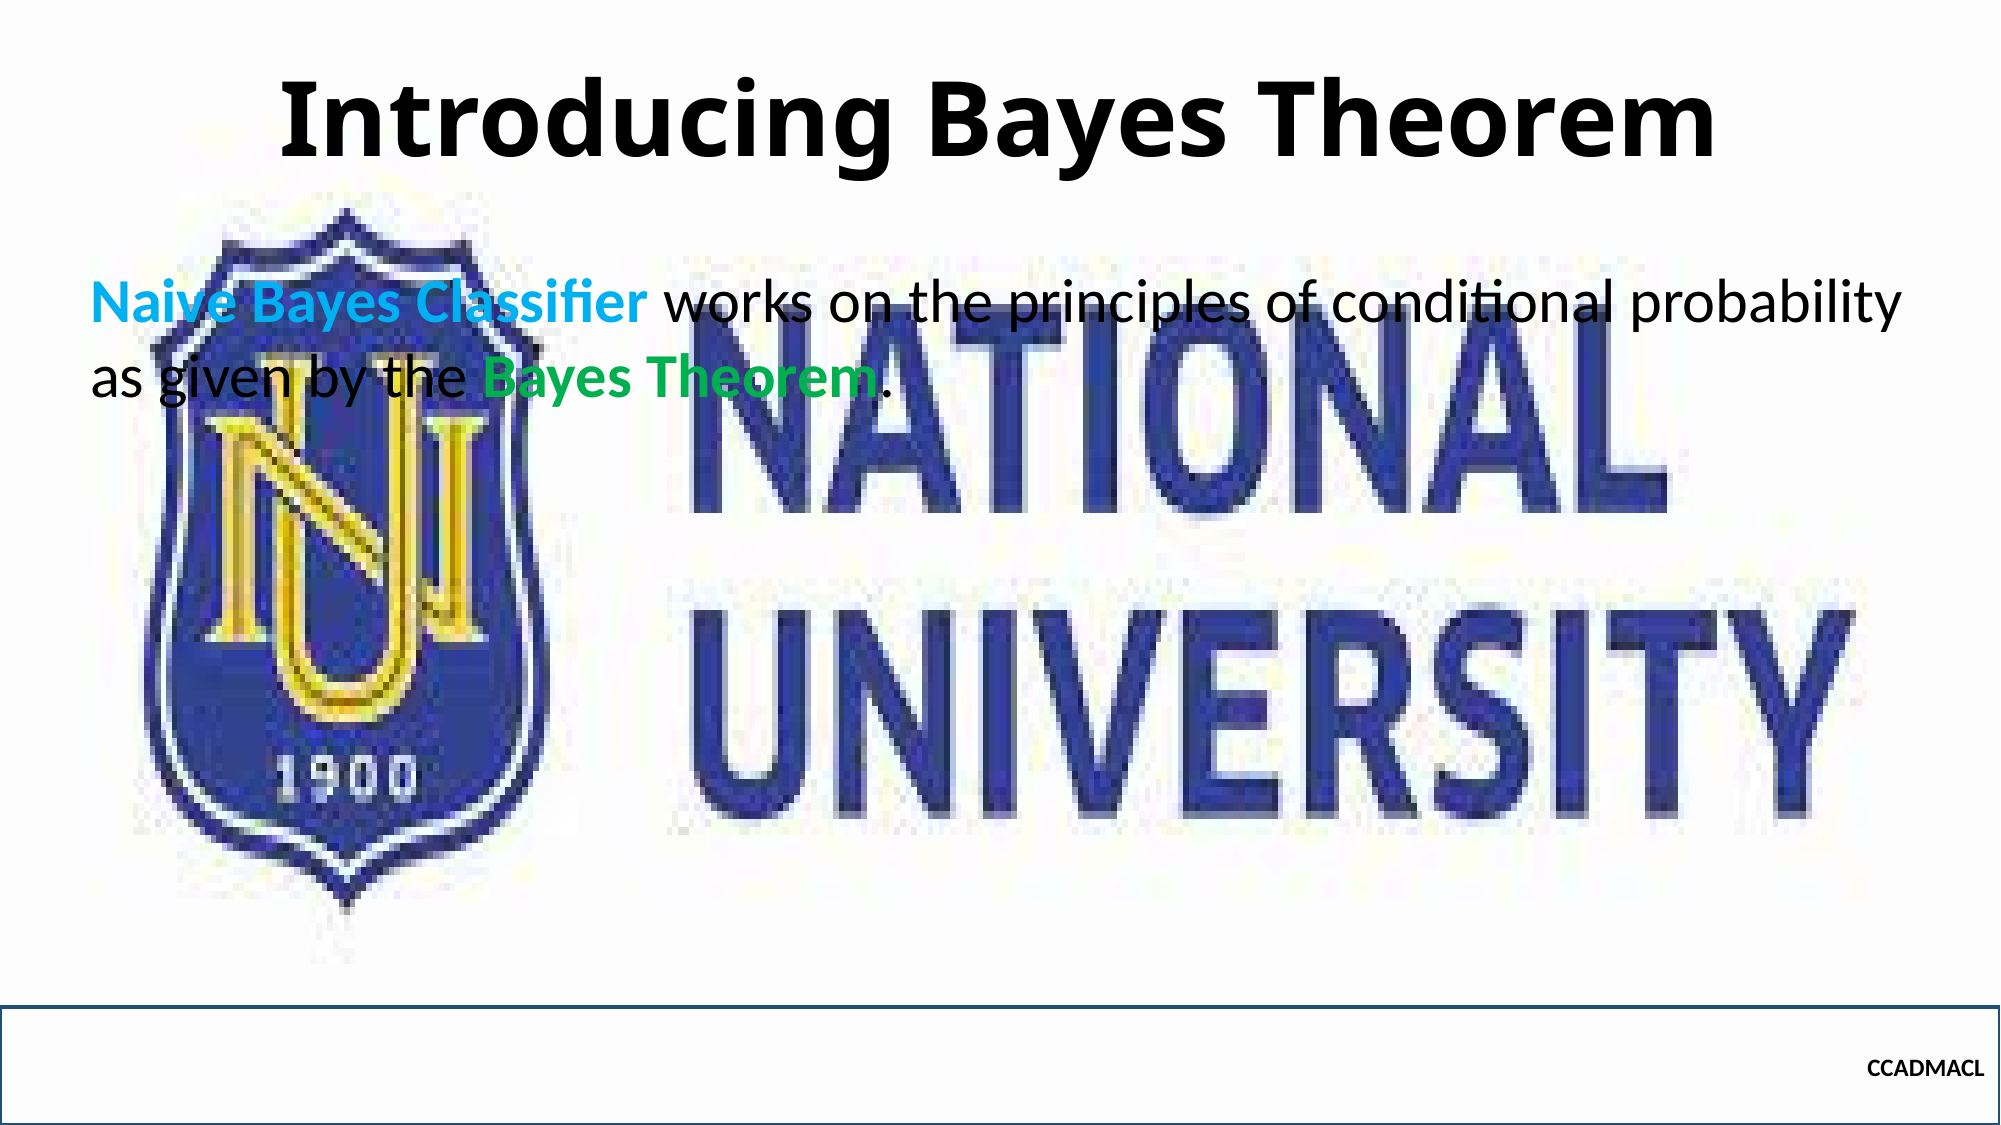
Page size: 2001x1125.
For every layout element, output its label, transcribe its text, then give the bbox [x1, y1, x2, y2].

title Introducing Bayes Theorem [75, 68, 1925, 187]
footer CCADMACL [0, 1007, 2000, 1125]
picture [0, 0, 2000, 1007]
text_box Naive Bayes Classifier works on the principles of conditional probability as given by the Bayes Theorem. [75, 252, 1925, 418]
